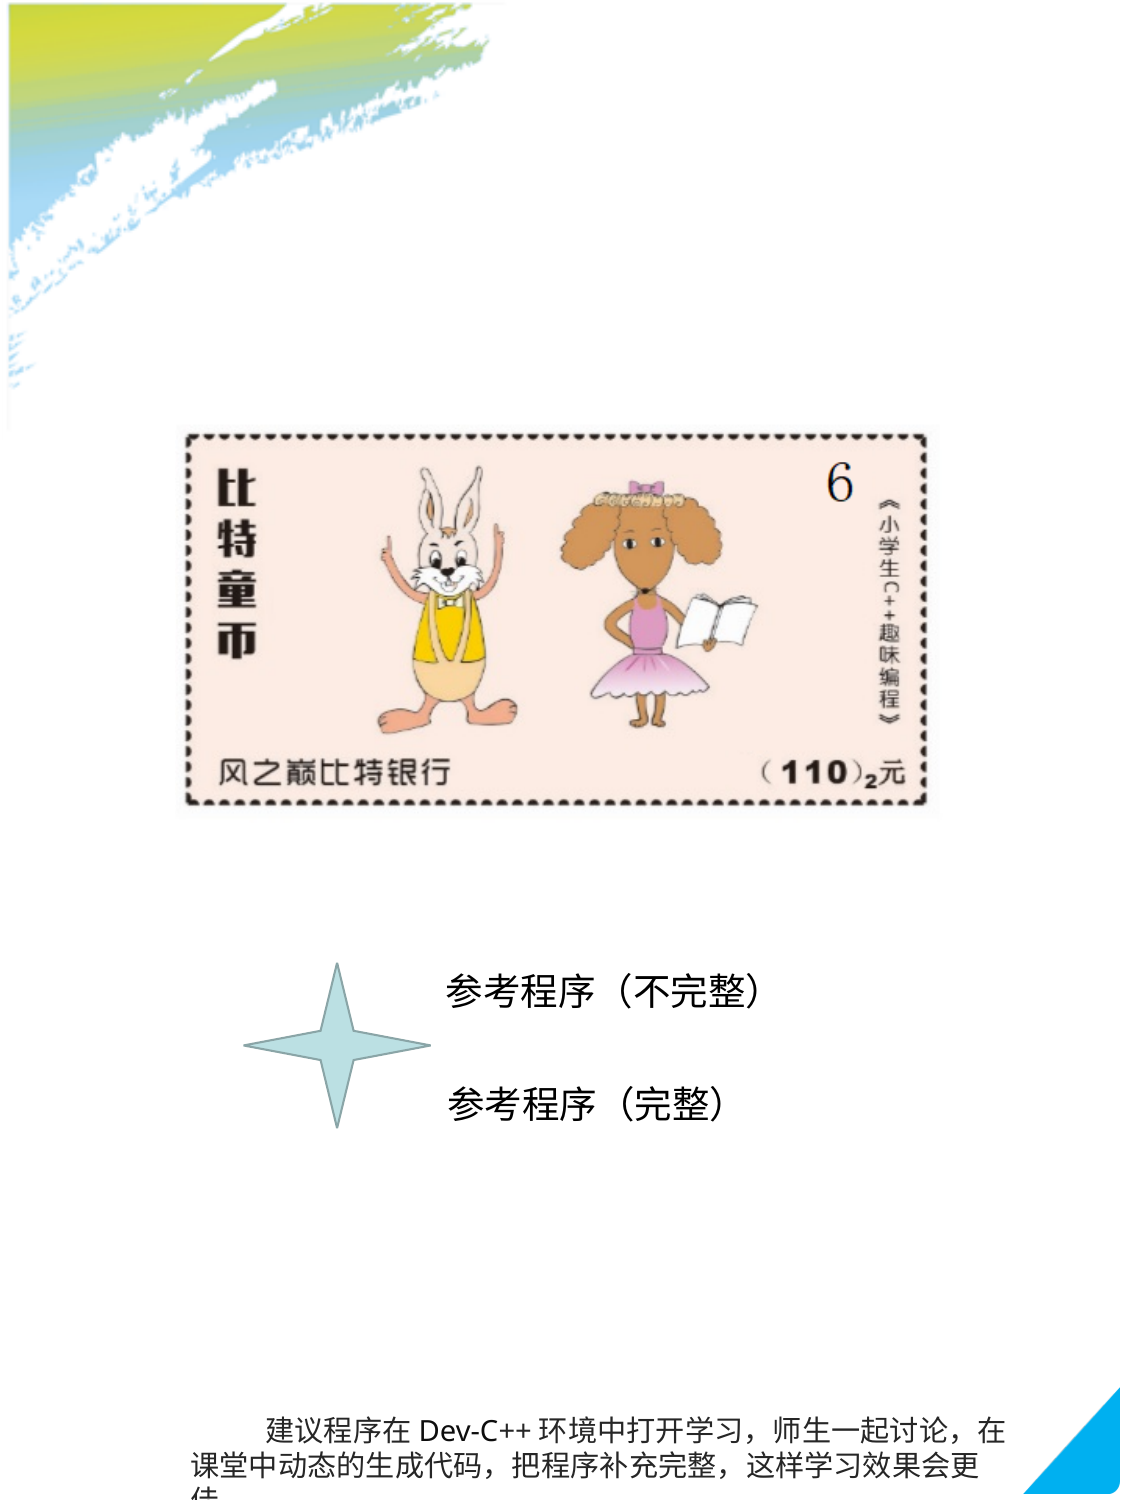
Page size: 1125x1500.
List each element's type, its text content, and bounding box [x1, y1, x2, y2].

picture [175, 414, 943, 823]
text_box 建议程序在Dev-C++环境中打开学习，师生一起讨论，在课堂中动态的生成代码，把程序补充完整，这样学习效果会更佳。 [175, 1405, 1039, 1500]
text_box 参考程序（不完整） [430, 960, 828, 1020]
picture [1114, 1487, 1120, 1494]
text_box [243, 962, 431, 1129]
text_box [1, 0, 523, 440]
picture [1023, 1387, 1118, 1492]
text_box 参考程序（完整） [432, 1073, 763, 1134]
